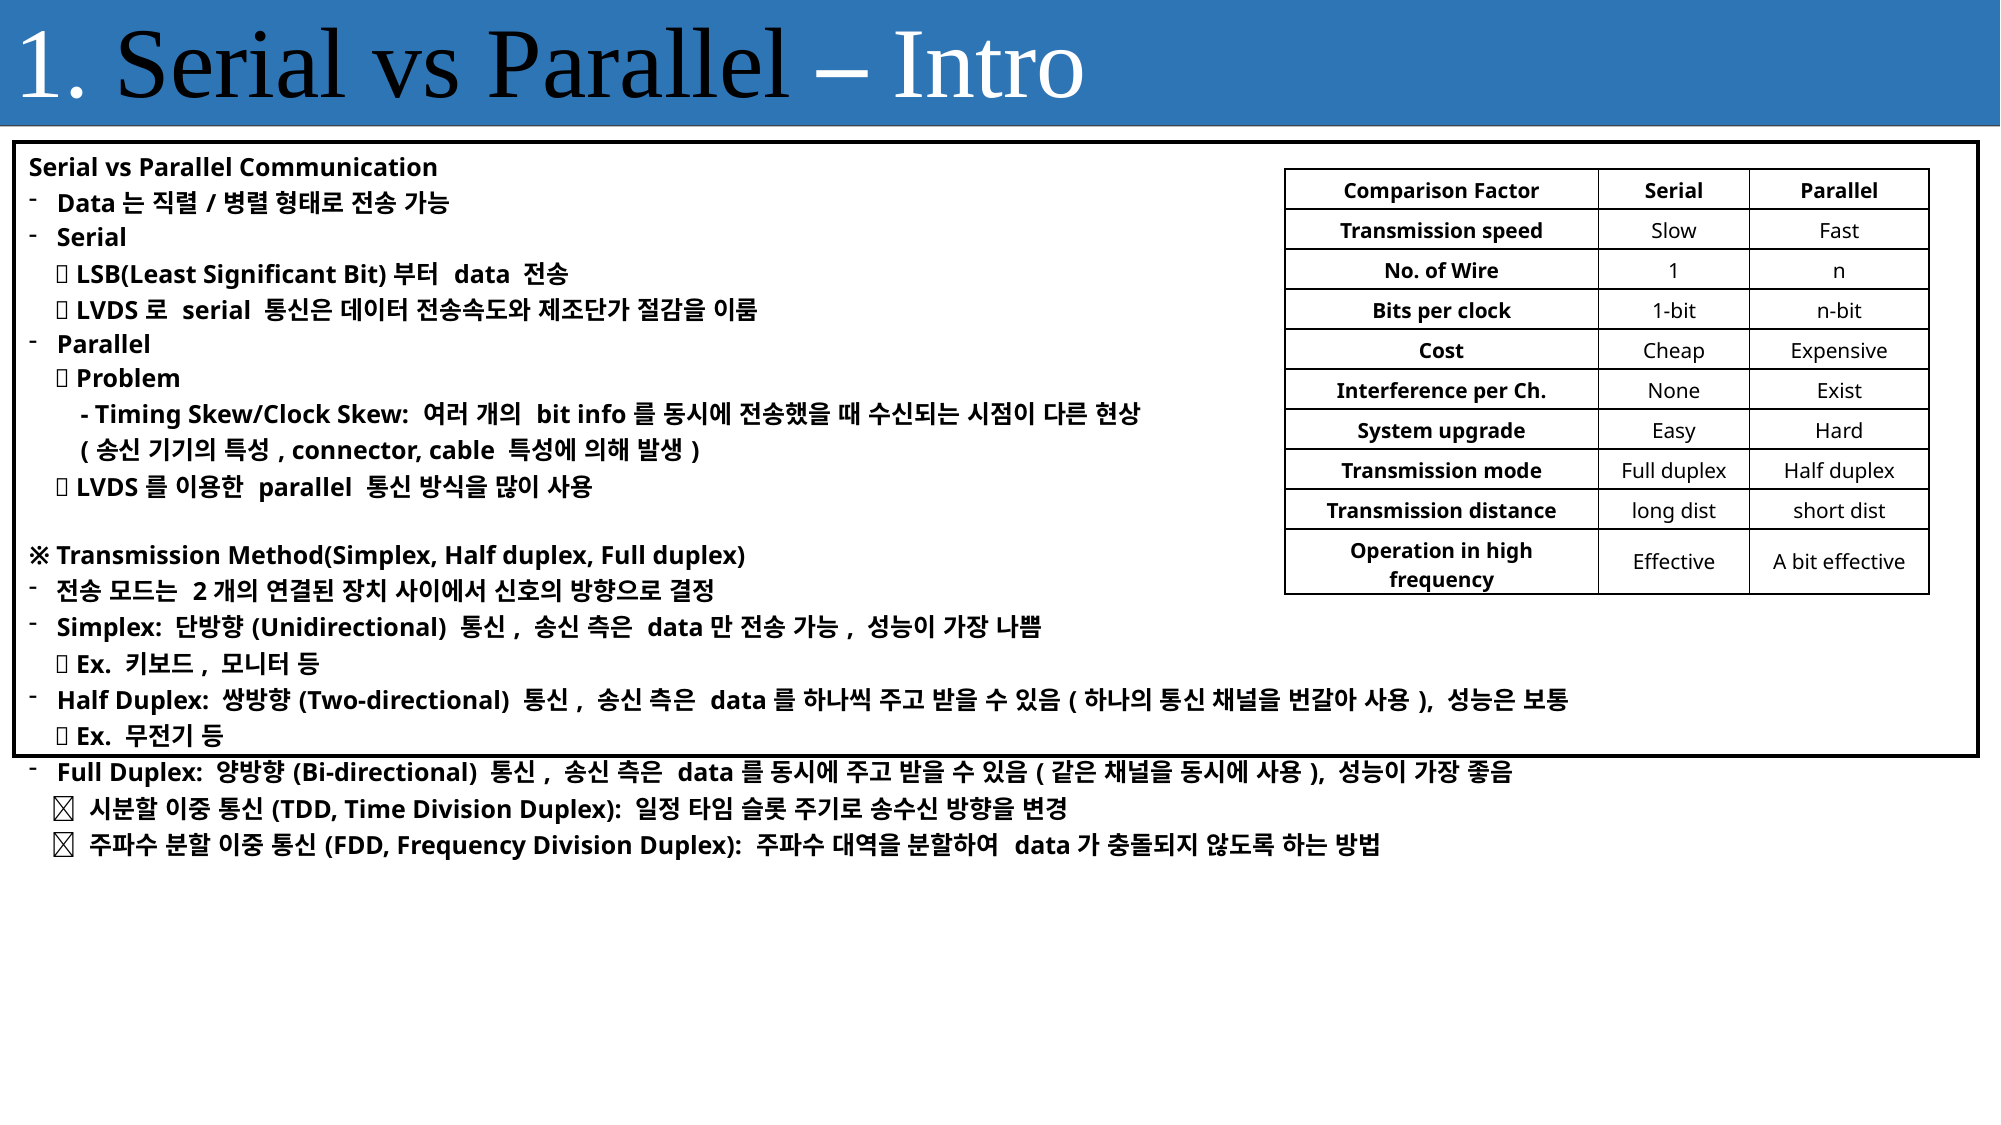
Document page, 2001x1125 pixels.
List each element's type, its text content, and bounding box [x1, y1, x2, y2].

table_cell Fast [1750, 210, 1928, 248]
table_cell A bit effective [1750, 530, 1928, 593]
table_cell Transmission mode [1286, 450, 1598, 488]
table_cell Slow [1599, 210, 1749, 248]
table_cell Expensive [1750, 330, 1928, 368]
table_cell Cheap [1599, 330, 1749, 368]
table_cell Cost [1286, 330, 1598, 368]
table_cell Bits per clock [1286, 290, 1598, 328]
table_cell Half duplex [1750, 450, 1928, 488]
table_header Serial [1599, 170, 1749, 208]
table_cell Operation in high frequency [1286, 530, 1598, 593]
table_cell Interference per Ch. [1286, 370, 1598, 408]
table_cell Hard [1750, 410, 1928, 448]
table_cell Effective [1599, 530, 1749, 593]
table_cell Full duplex [1599, 450, 1749, 488]
table_cell None [1599, 370, 1749, 408]
table_cell 1 [1599, 250, 1749, 288]
table_cell n [1750, 250, 1928, 288]
table_cell System upgrade [1286, 410, 1598, 448]
table_cell Transmission distance [1286, 490, 1598, 528]
table_cell Easy [1599, 410, 1749, 448]
table_cell No. of Wire [1286, 250, 1598, 288]
table_cell short dist [1750, 490, 1928, 528]
table_cell long dist [1599, 490, 1749, 528]
table_cell Exist [1750, 370, 1928, 408]
text_box 1. Serial vs Parallel – Intro [0, 0, 2000, 126]
table_header Serial vs Parallel Communication Data는 직렬/병렬 형태로 전송 가능 Serial  LSB(Least Significant Bit)부터 data 전송  LVDS로 serial 통신은 데이터 전송속도와 제조단가 절감을 이룸 Parallel  Problem - Timing Skew/Clock Skew: 여러 개의 bit info를 동시에 전송했을 때 수신되는 시점이 다른 현상 (송신 기기의 특성, connector, cable 특성에 의해 발생)  LVDS를 이용한 parallel 통신 방식을 많이 사용 ※ Transmission Method(Simplex, Half duplex, Full duplex) 전송 모드는 2개의 연결된 장치 사이에서 신호의 방향으로 결정 Simplex: 단방향(Unidirectional) 통신, 송신 측은 data만 전송 가능, 성능이 가장 나쁨  Ex. 키보드, 모니터 등 Half Duplex: 쌍방향(Two-directional) 통신, 송신 측은 data를 하나씩 주고 받을 수 있음(하나의 통신 채널을 번갈아 사용), 성능은 보통  Ex. 무전기 등 Full Duplex: 양방향(Bi-directional) 통신, 송신 측은 data를 동시에 주고 받을 수 있음(같은 채널을 동시에 사용), 성능이 가장 좋음  시분할 이중 통신(TDD, Time Division Duplex): 일정 타임 슬롯 주기로 송수신 방향을 변경  주파수 분할 이중 통신(FDD, Frequency Division Duplex): 주파수 대역을 분할하여 data가 충돌되지 않도록 하는 방법 [16, 144, 1976, 754]
table_cell Transmission speed [1286, 210, 1598, 248]
table_header Parallel [1750, 170, 1928, 208]
table_cell n-bit [1750, 290, 1928, 328]
table_header Comparison Factor [1286, 170, 1598, 208]
table_cell 1-bit [1599, 290, 1749, 328]
